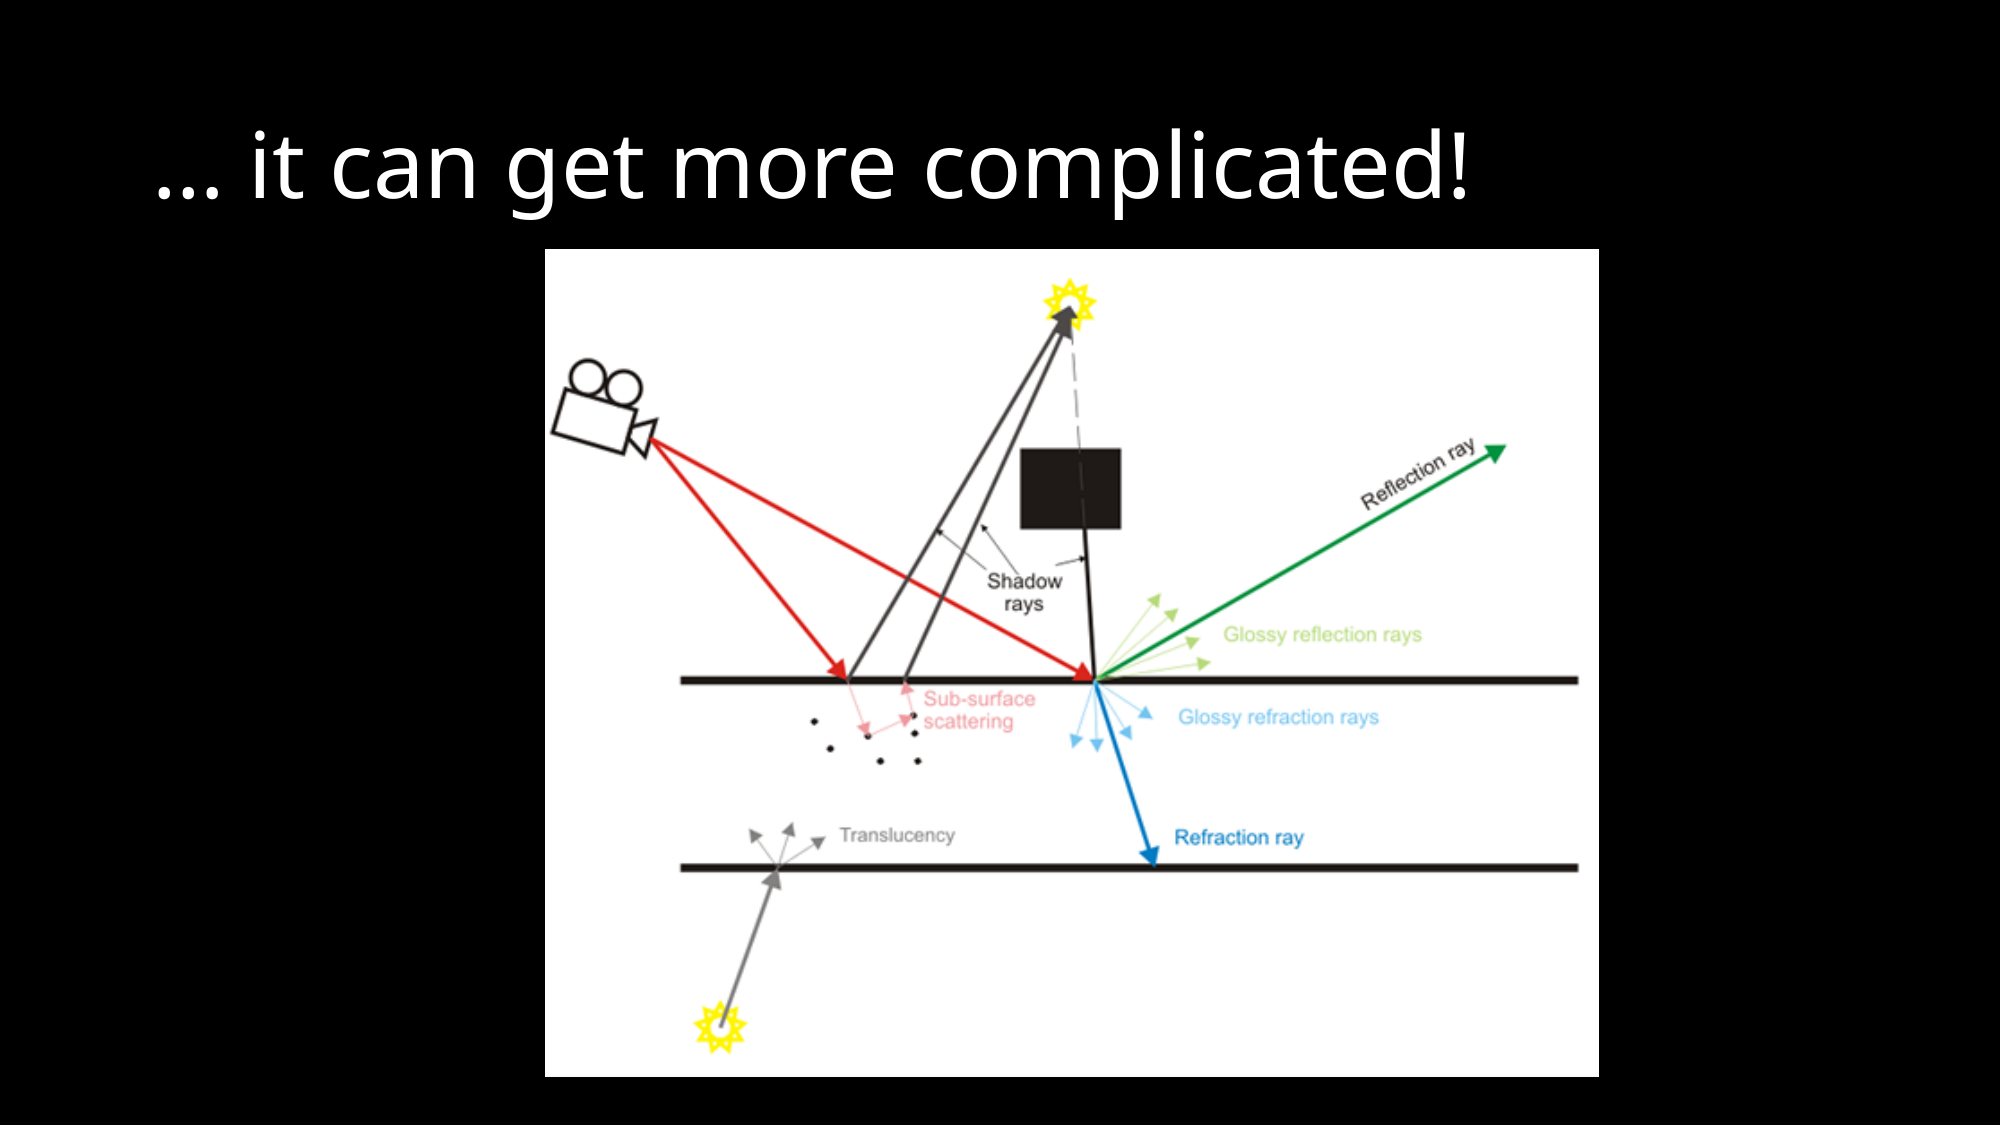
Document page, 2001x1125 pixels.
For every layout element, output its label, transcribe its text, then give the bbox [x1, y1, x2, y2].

title … it can get more complicated! [137, 59, 1863, 278]
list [545, 249, 1599, 1077]
